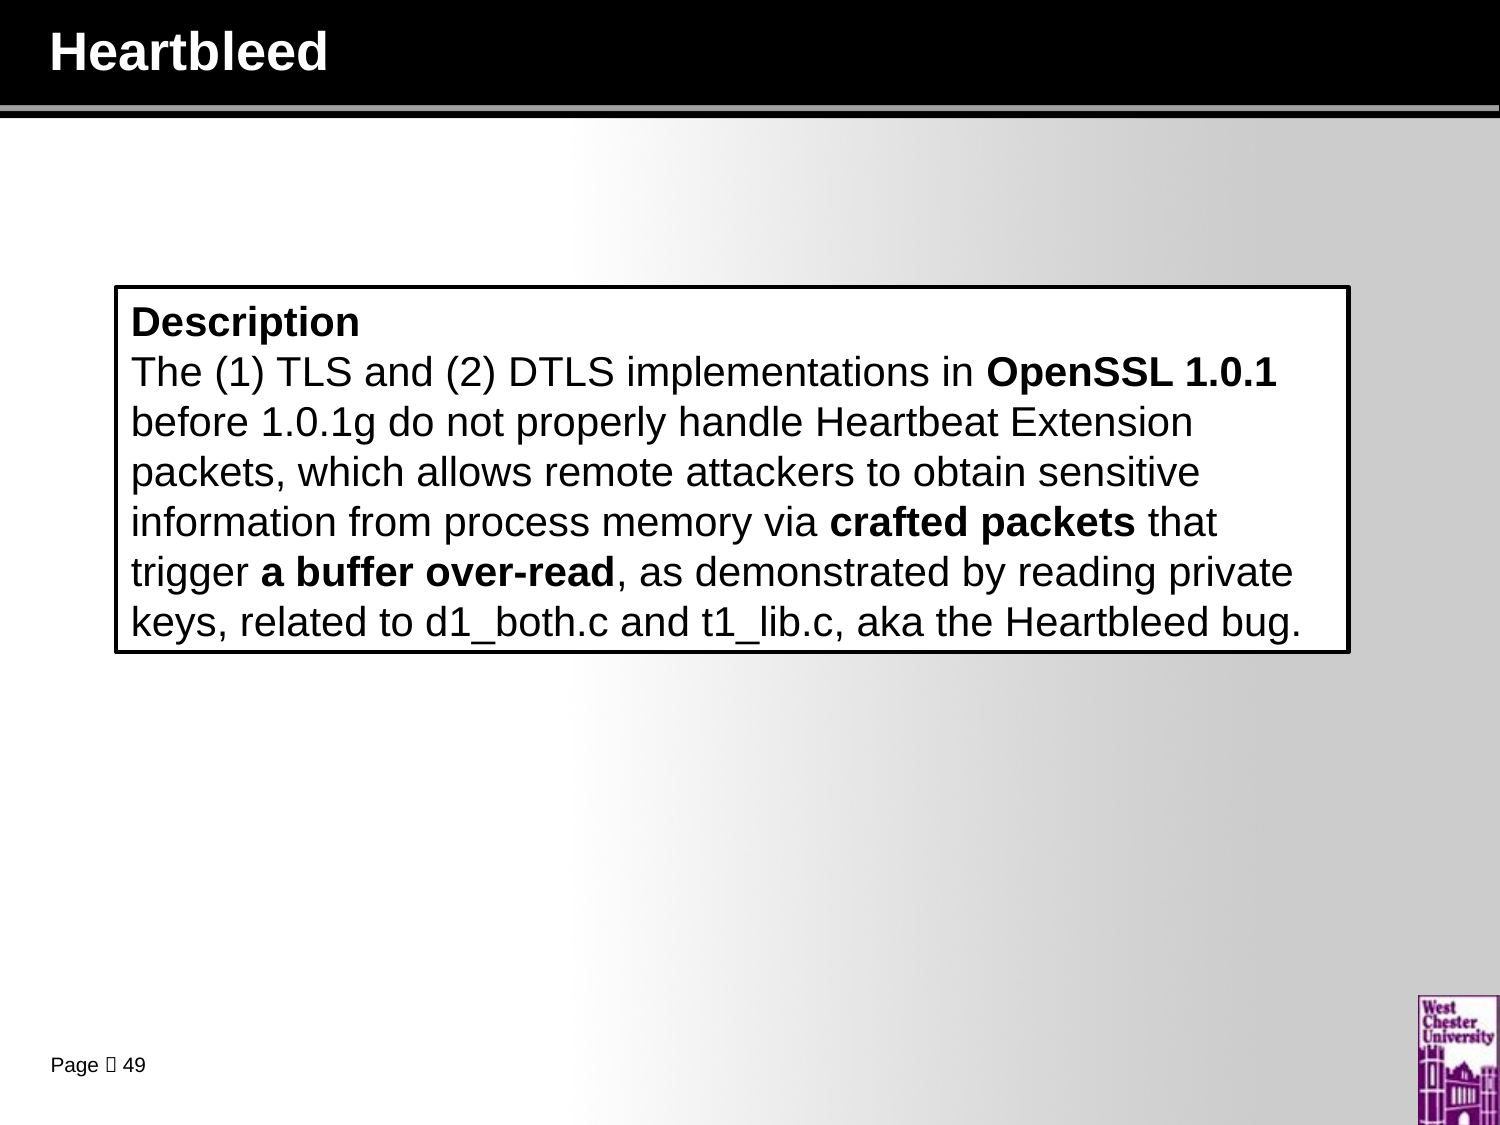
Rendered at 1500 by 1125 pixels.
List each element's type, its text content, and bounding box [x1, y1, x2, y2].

title Heartbleed [49, 16, 1447, 123]
text_box Description The (1) TLS and (2) DTLS implementations in OpenSSL 1.0.1 before 1.0.1g do not properly handle Heartbeat Extension packets, which allows remote attackers to obtain sensitive information from process memory via crafted packets that trigger a buffer over-read, as demonstrated by reading private keys, related to d1_both.c and t1_lib.c, aka the Heartbleed bug. [114, 285, 1351, 654]
picture [0, 0, 1500, 1125]
